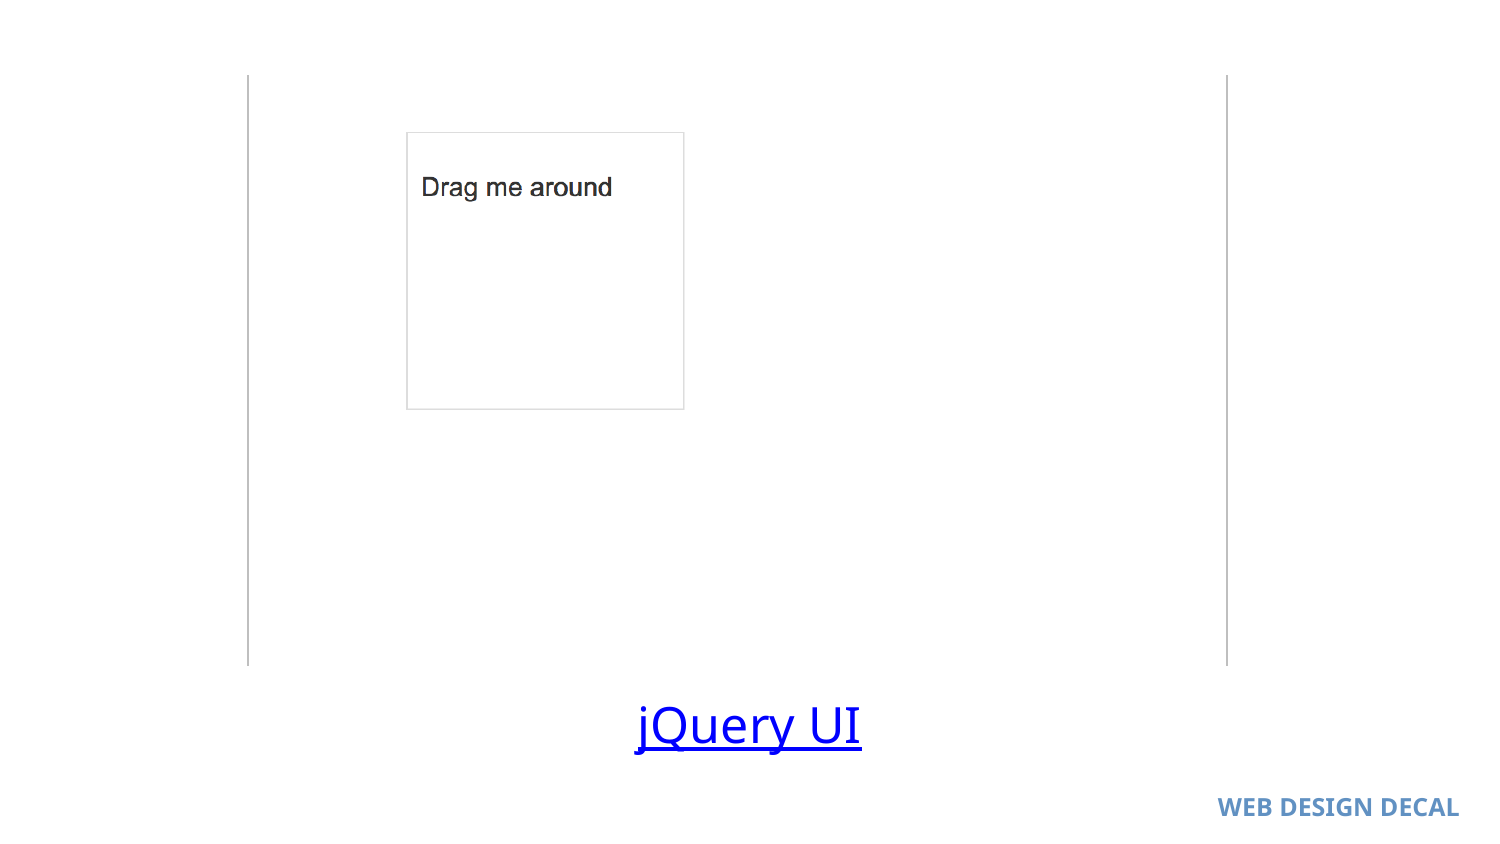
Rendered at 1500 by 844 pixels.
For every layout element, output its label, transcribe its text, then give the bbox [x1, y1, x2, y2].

title jQuery UI [75, 678, 1425, 757]
picture [230, 74, 1270, 667]
